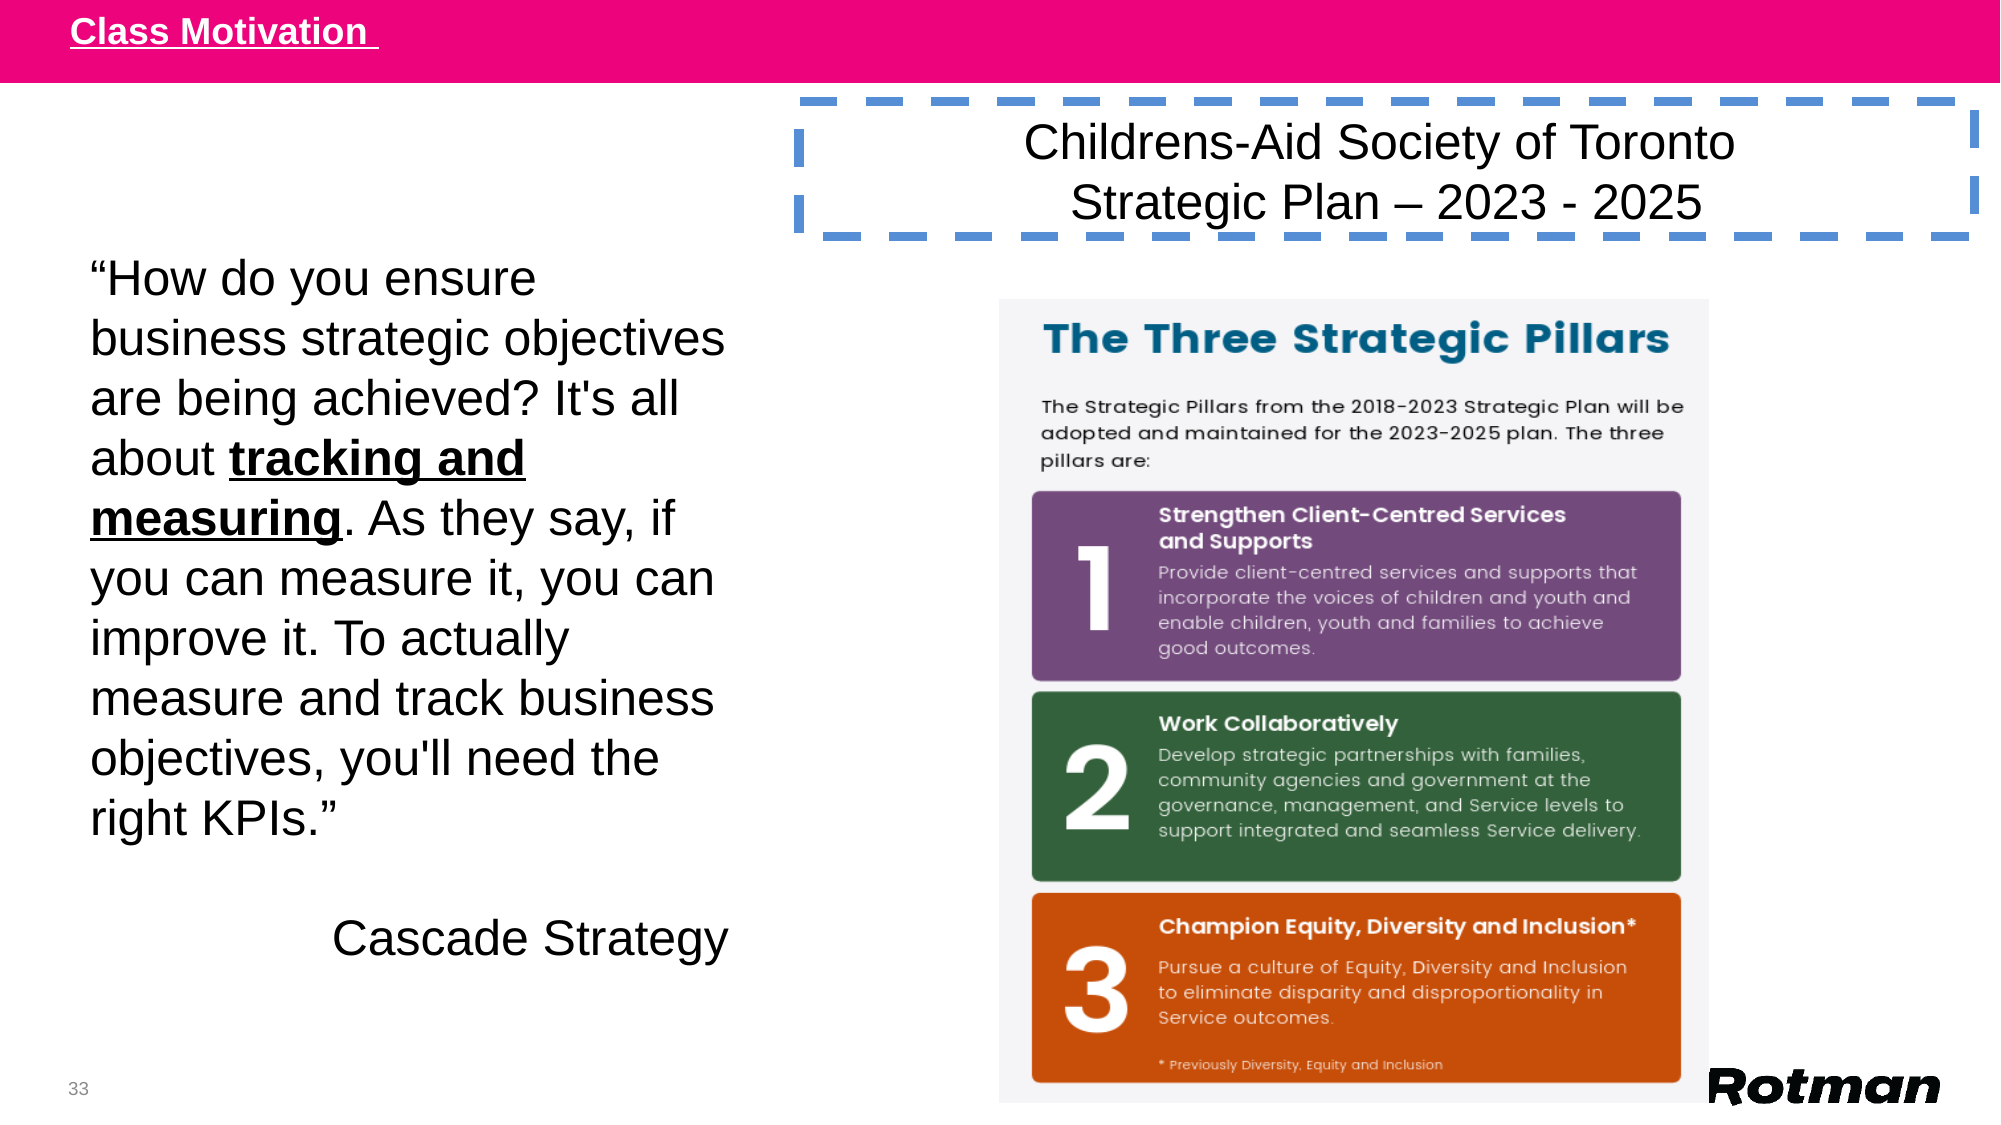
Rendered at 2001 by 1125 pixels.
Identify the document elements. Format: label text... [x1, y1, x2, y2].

slide_number 33 [39, 1070, 118, 1106]
picture [999, 298, 1940, 1106]
subtitle Class Motivation [55, 0, 1630, 72]
text_box “How do you ensure business strategic objectives are being achieved? It's all about tracking and measuring. As they say, if you can measure it, you can improve it. To actually measure and track business objectives, you'll need the right KPIs.” Cascade Strategy [75, 237, 744, 973]
text_box Childrens-Aid Society of Toronto Strategic Plan – 2023 - 2025 [797, 100, 1976, 239]
